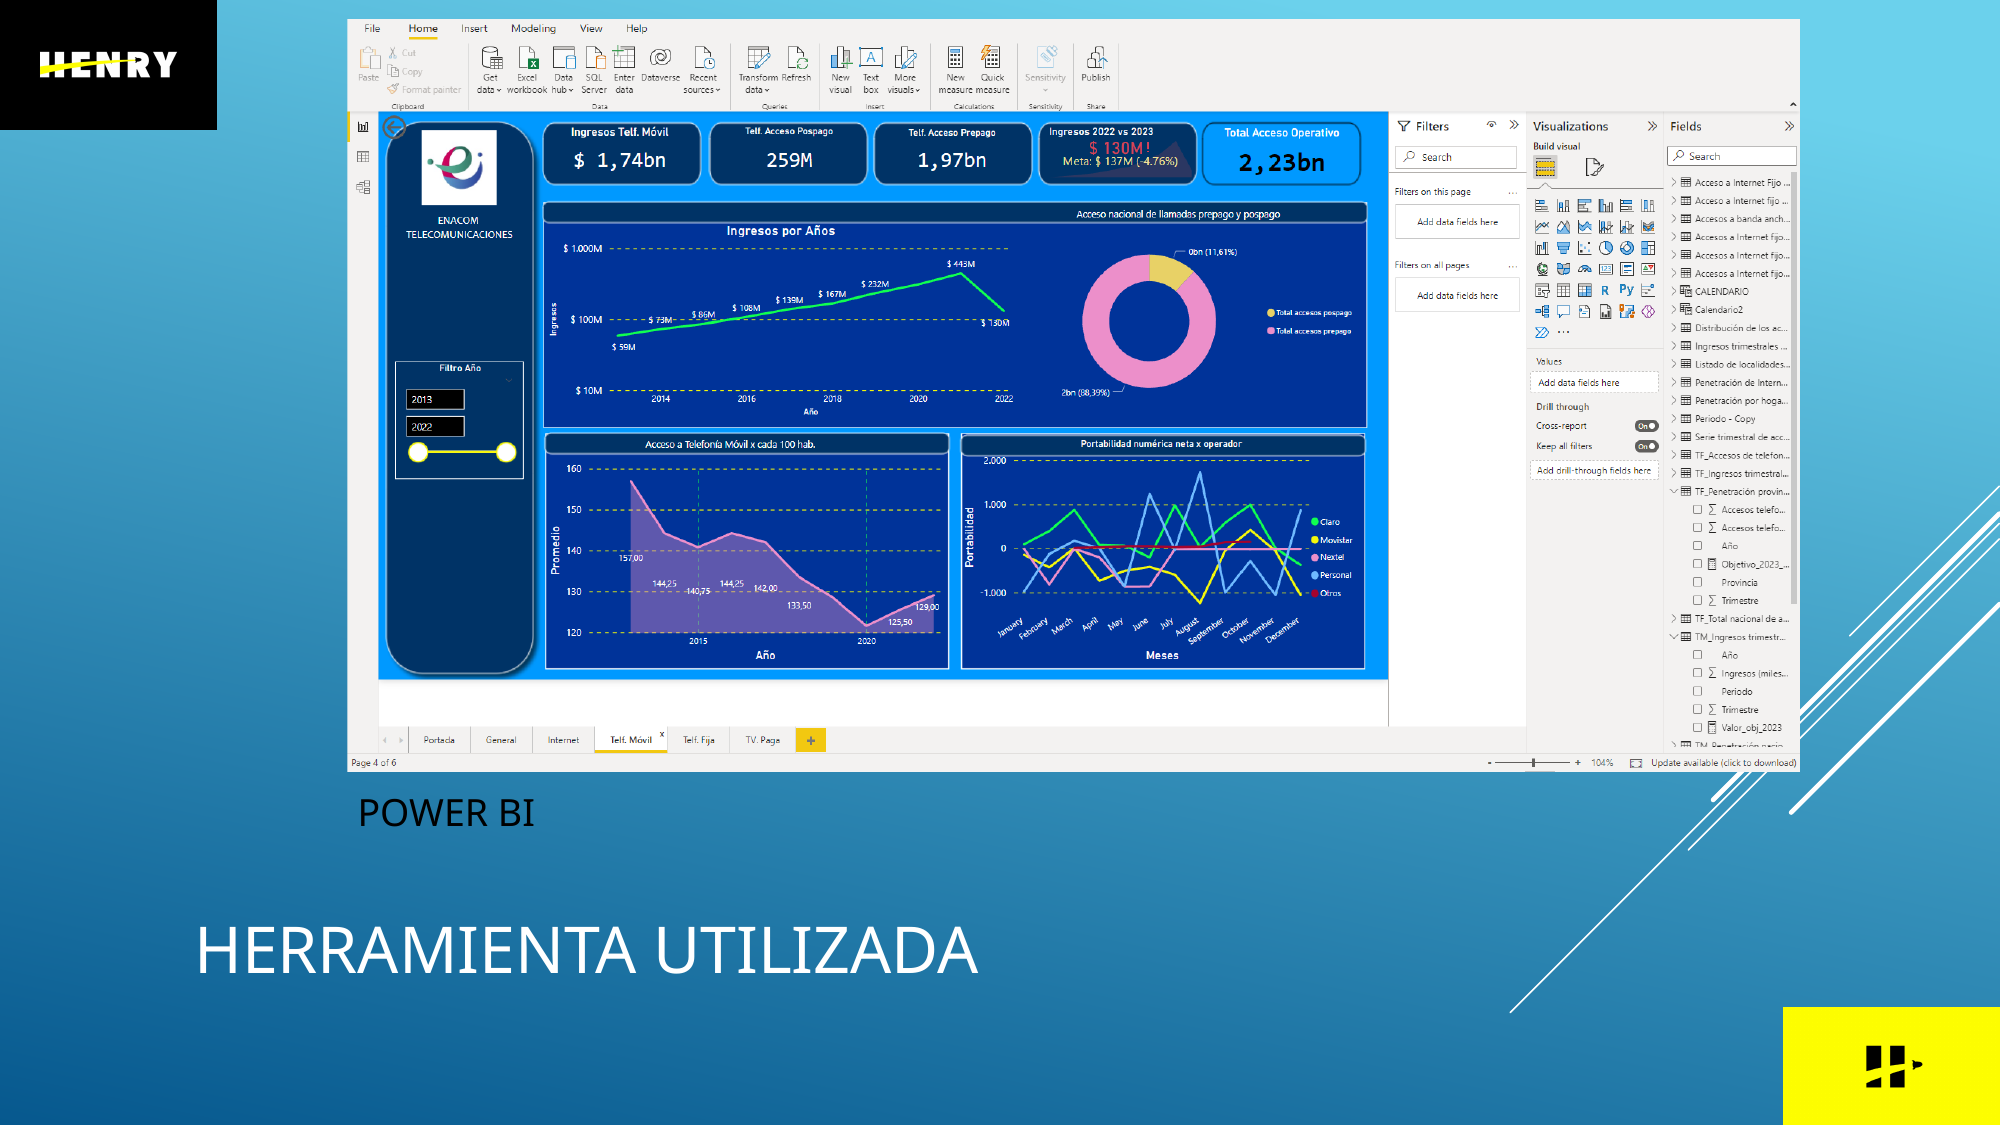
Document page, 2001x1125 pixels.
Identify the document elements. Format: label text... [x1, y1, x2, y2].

text_box POWER BI [342, 781, 1800, 842]
picture [0, 0, 217, 131]
picture [1782, 1007, 2000, 1125]
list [347, 18, 1801, 772]
title Herramienta utilizada [179, 873, 1069, 1022]
